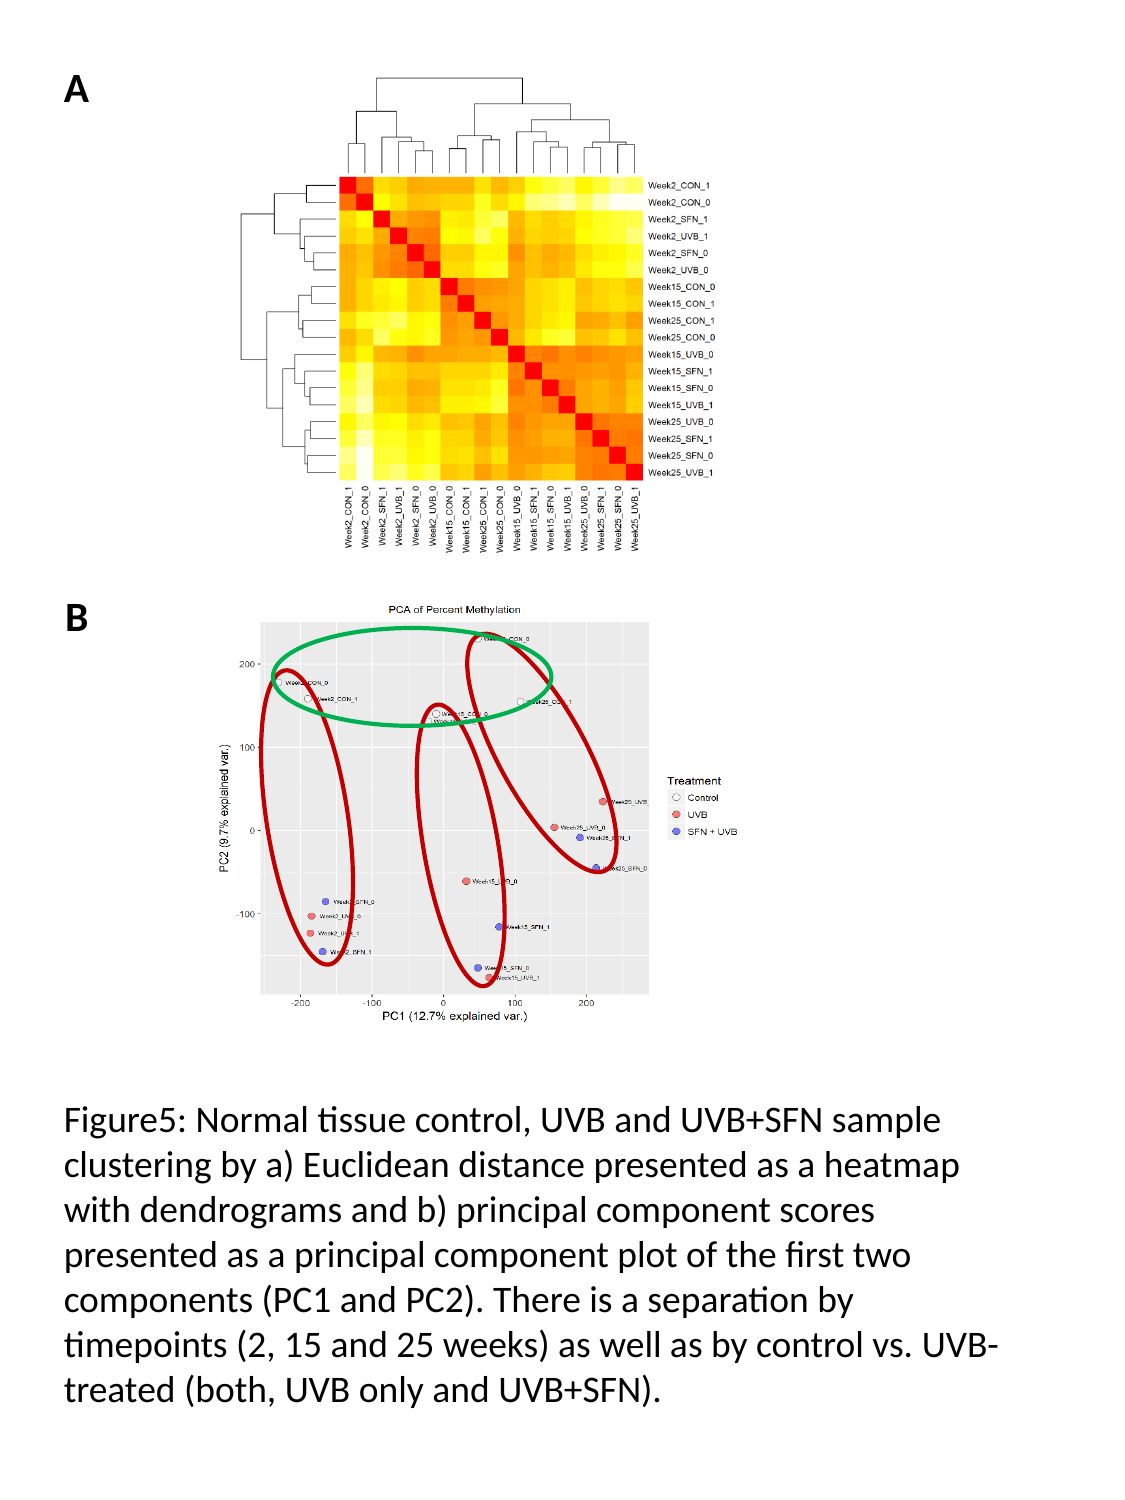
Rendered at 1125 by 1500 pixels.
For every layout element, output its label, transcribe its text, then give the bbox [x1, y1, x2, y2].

text_box B [50, 581, 104, 647]
text_box Figure5: Normal tissue control, UVB and UVB+SFN sample clustering by a) Euclidean distance presented as a heatmap with dendrograms and b) principal component scores presented as a principal component plot of the first two components (PC1 and PC2). There is a separation by timepoints (2, 15 and 25 weeks) as well as by control vs. UVB-treated (both, UVB only and UVB+SFN). [48, 1087, 1031, 1418]
picture [237, 74, 750, 587]
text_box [213, 599, 750, 1028]
text_box A [49, 53, 105, 119]
